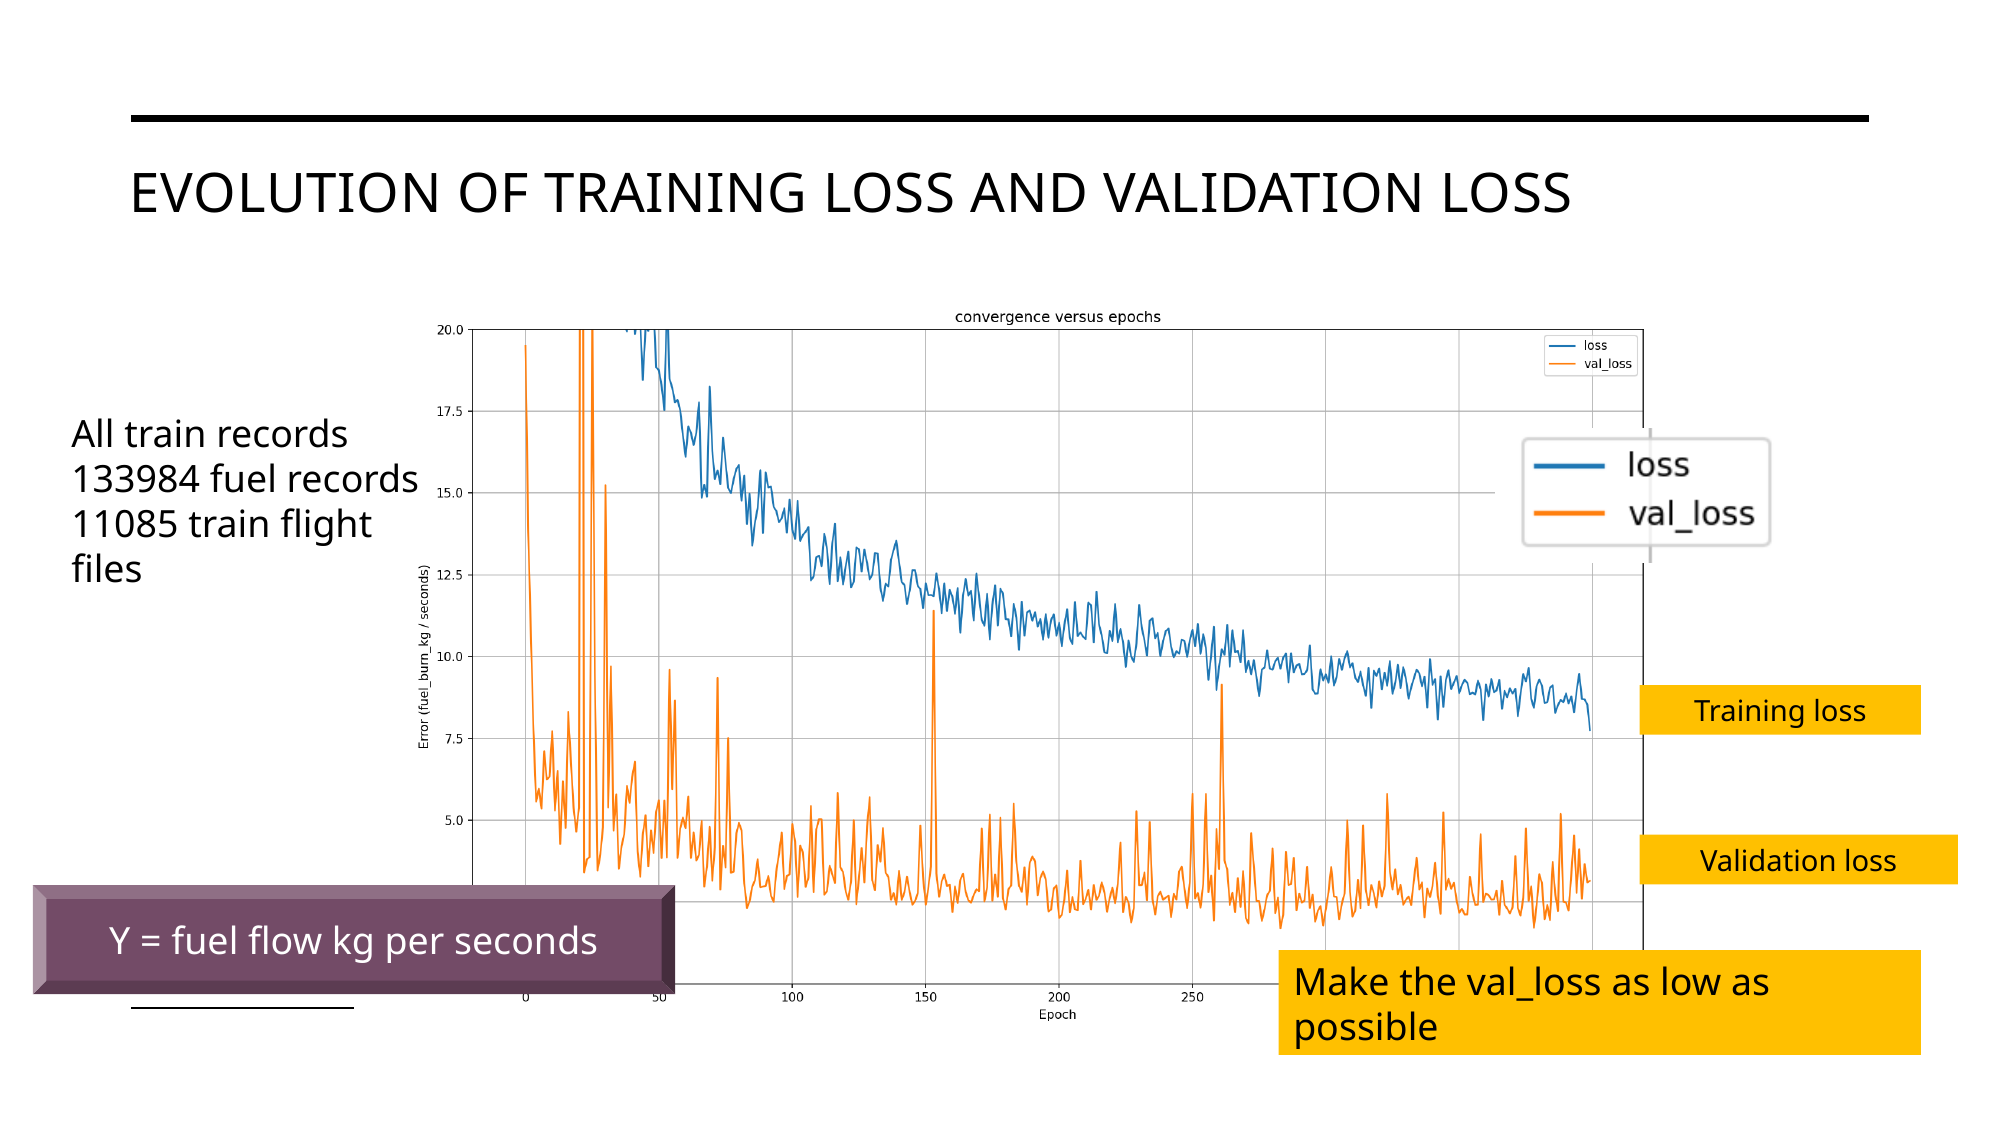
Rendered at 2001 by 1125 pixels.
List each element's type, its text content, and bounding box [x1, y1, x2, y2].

text_box Training loss [1686, 685, 1921, 735]
text_box Make the val_loss as low as possible [1278, 950, 1921, 1055]
title Evolution of training loss and validation loss [114, 149, 1869, 274]
text_box Validation loss [1686, 834, 1958, 885]
text_box Y = fuel flow kg per seconds [32, 884, 354, 995]
picture [354, 285, 1778, 1041]
text_box All train records 133984 fuel records 11085 train flight files [56, 402, 354, 597]
